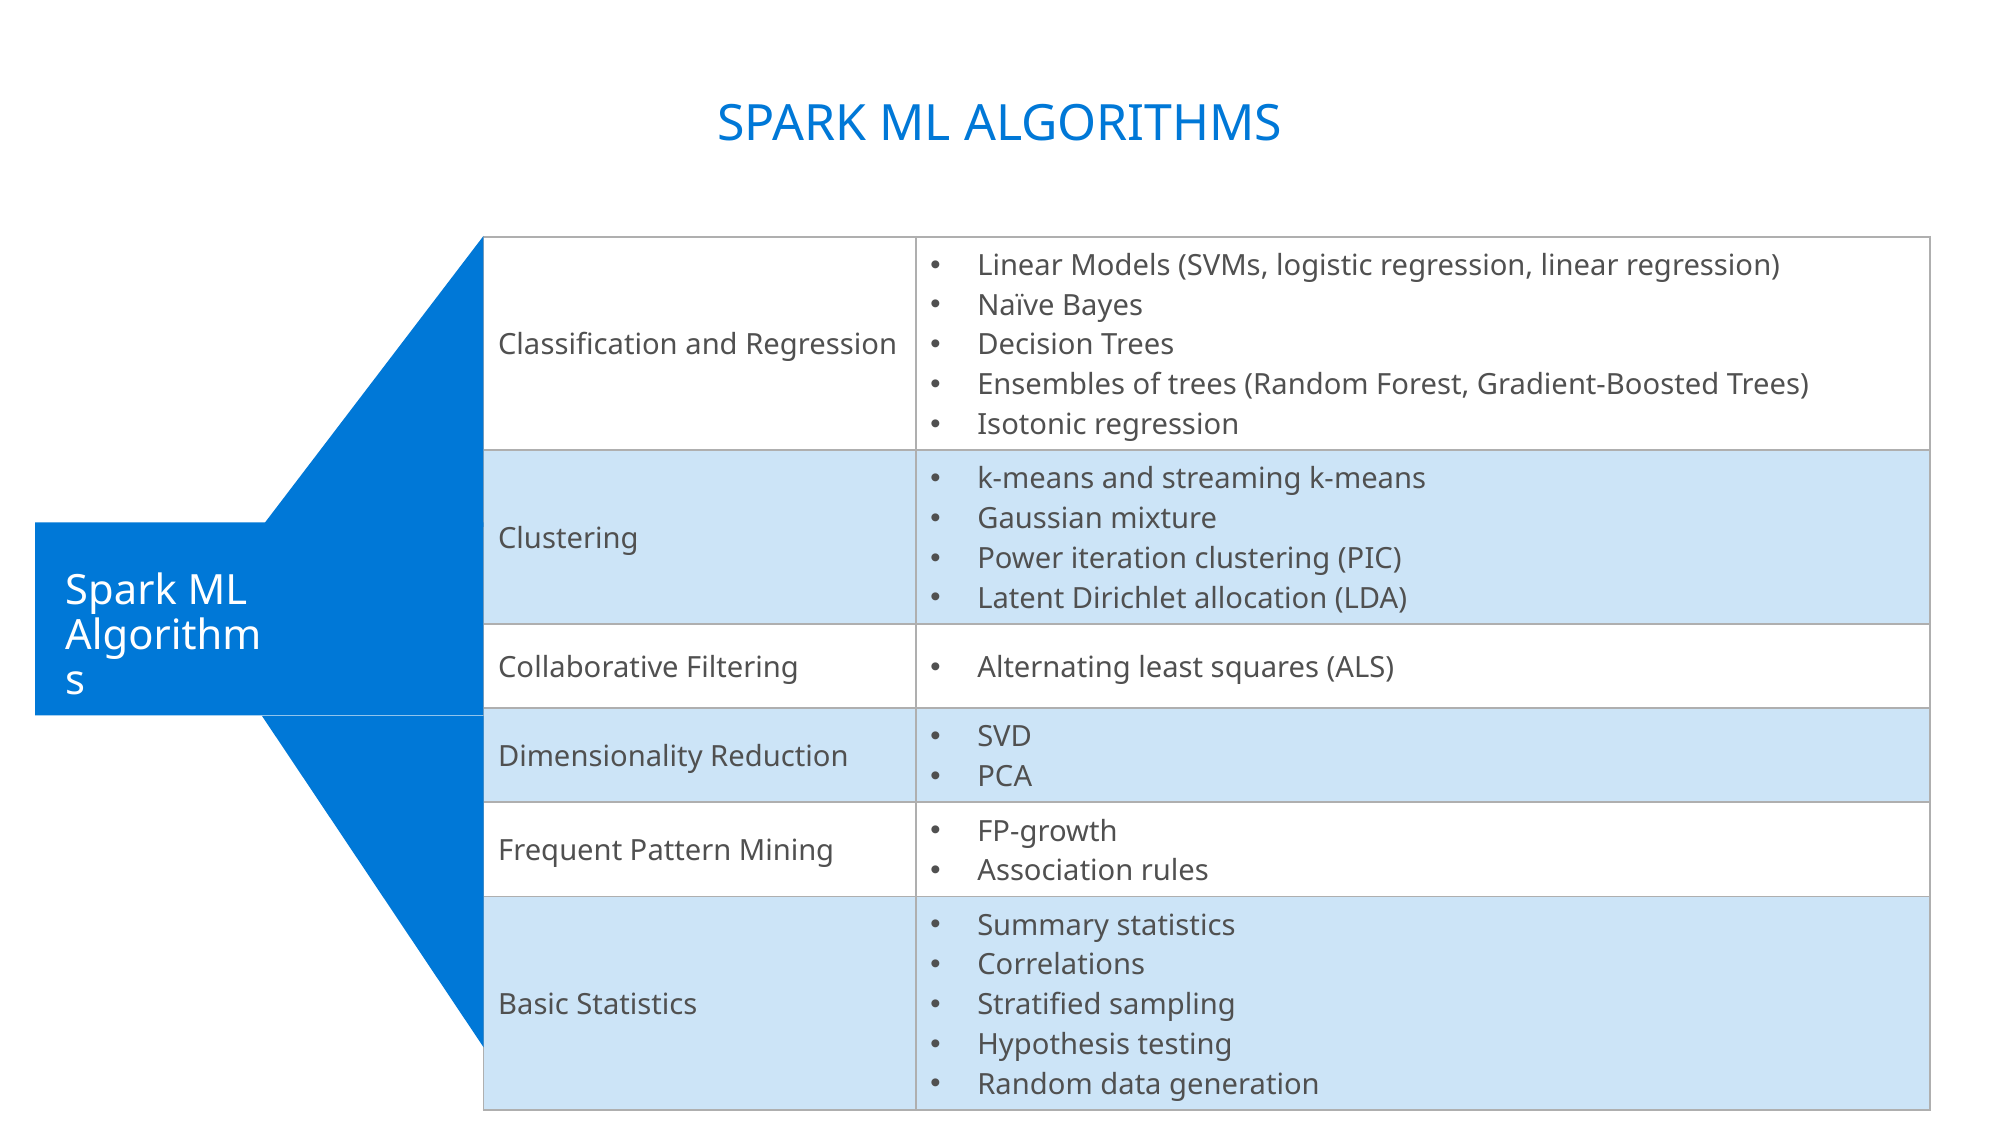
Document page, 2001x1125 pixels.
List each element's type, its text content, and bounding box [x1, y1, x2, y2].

text_box [261, 236, 484, 527]
table_cell Frequent Pattern Mining [484, 803, 915, 896]
table_cell Clustering [484, 451, 915, 623]
title SPARK ML ALGORITHMS [43, 50, 1956, 198]
table_cell Alternating least squares (ALS) [917, 625, 1929, 707]
table_cell FP-growth Association rules [917, 803, 1929, 896]
table_header Linear Models (SVMs, logistic regression, linear regression) Naïve Bayes Decision Trees Ensembles of trees (Random Forest, Gradient-Boosted Trees) Isotonic regression [917, 238, 1929, 449]
table_cell Summary statistics Correlations Stratified sampling Hypothesis testing Random data generation [917, 897, 1929, 1109]
text_box [261, 715, 484, 1048]
table_cell Dimensionality Reduction [484, 709, 915, 801]
table_cell Basic Statistics [484, 897, 915, 1109]
text_box [35, 522, 484, 716]
text_box Spark ML Algorithms [35, 544, 301, 685]
table_cell k-means and streaming k-means Gaussian mixture Power iteration clustering (PIC) Latent Dirichlet allocation (LDA) [917, 451, 1929, 623]
table_cell SVD PCA [917, 709, 1929, 801]
table_cell Collaborative Filtering [484, 625, 915, 707]
table_header Classification and Regression [484, 238, 915, 449]
